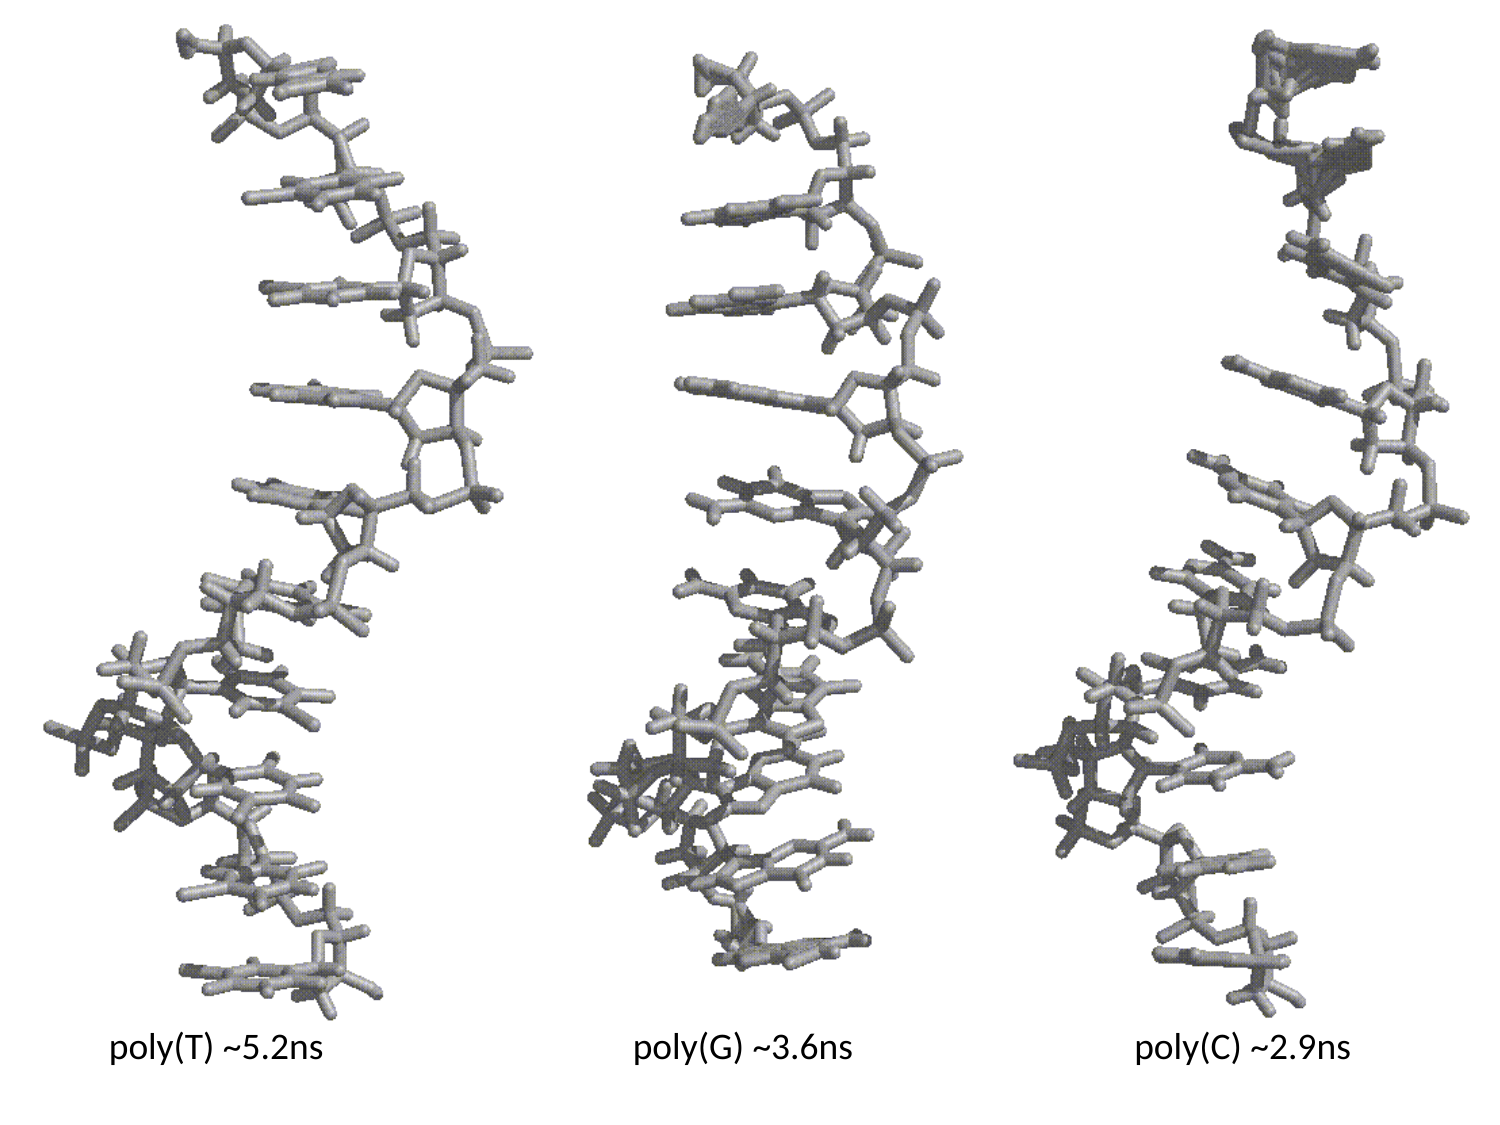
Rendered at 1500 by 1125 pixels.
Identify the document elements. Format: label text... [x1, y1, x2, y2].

text_box poly(G) ~3.6ns [618, 1035, 869, 1075]
picture [37, 19, 1476, 1026]
text_box poly(T) ~5.2ns [93, 1035, 339, 1075]
text_box poly(C) ~2.9ns [1119, 1035, 1367, 1075]
